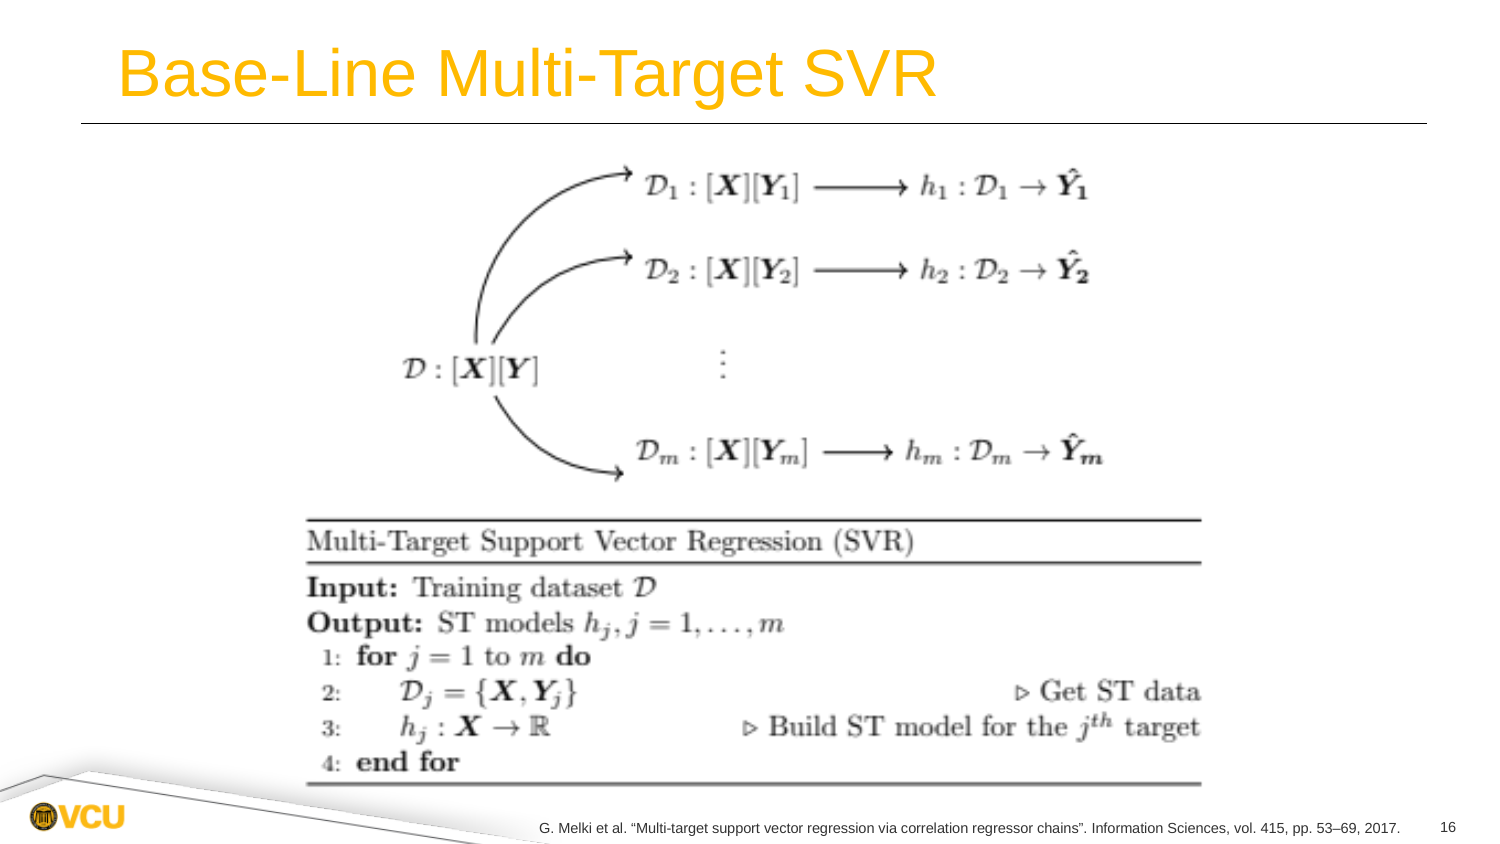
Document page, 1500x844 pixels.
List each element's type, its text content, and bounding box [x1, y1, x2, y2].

slide_number 16 [1400, 813, 1472, 841]
footer G. Melki et al. “Multi-target support vector regression via correlation regressor chains”. Information Sciences, vol. 415, pp. 53–69, 2017. [524, 813, 1436, 844]
picture [293, 147, 1207, 803]
title Base-Line Multi-Target SVR [103, 31, 1397, 137]
